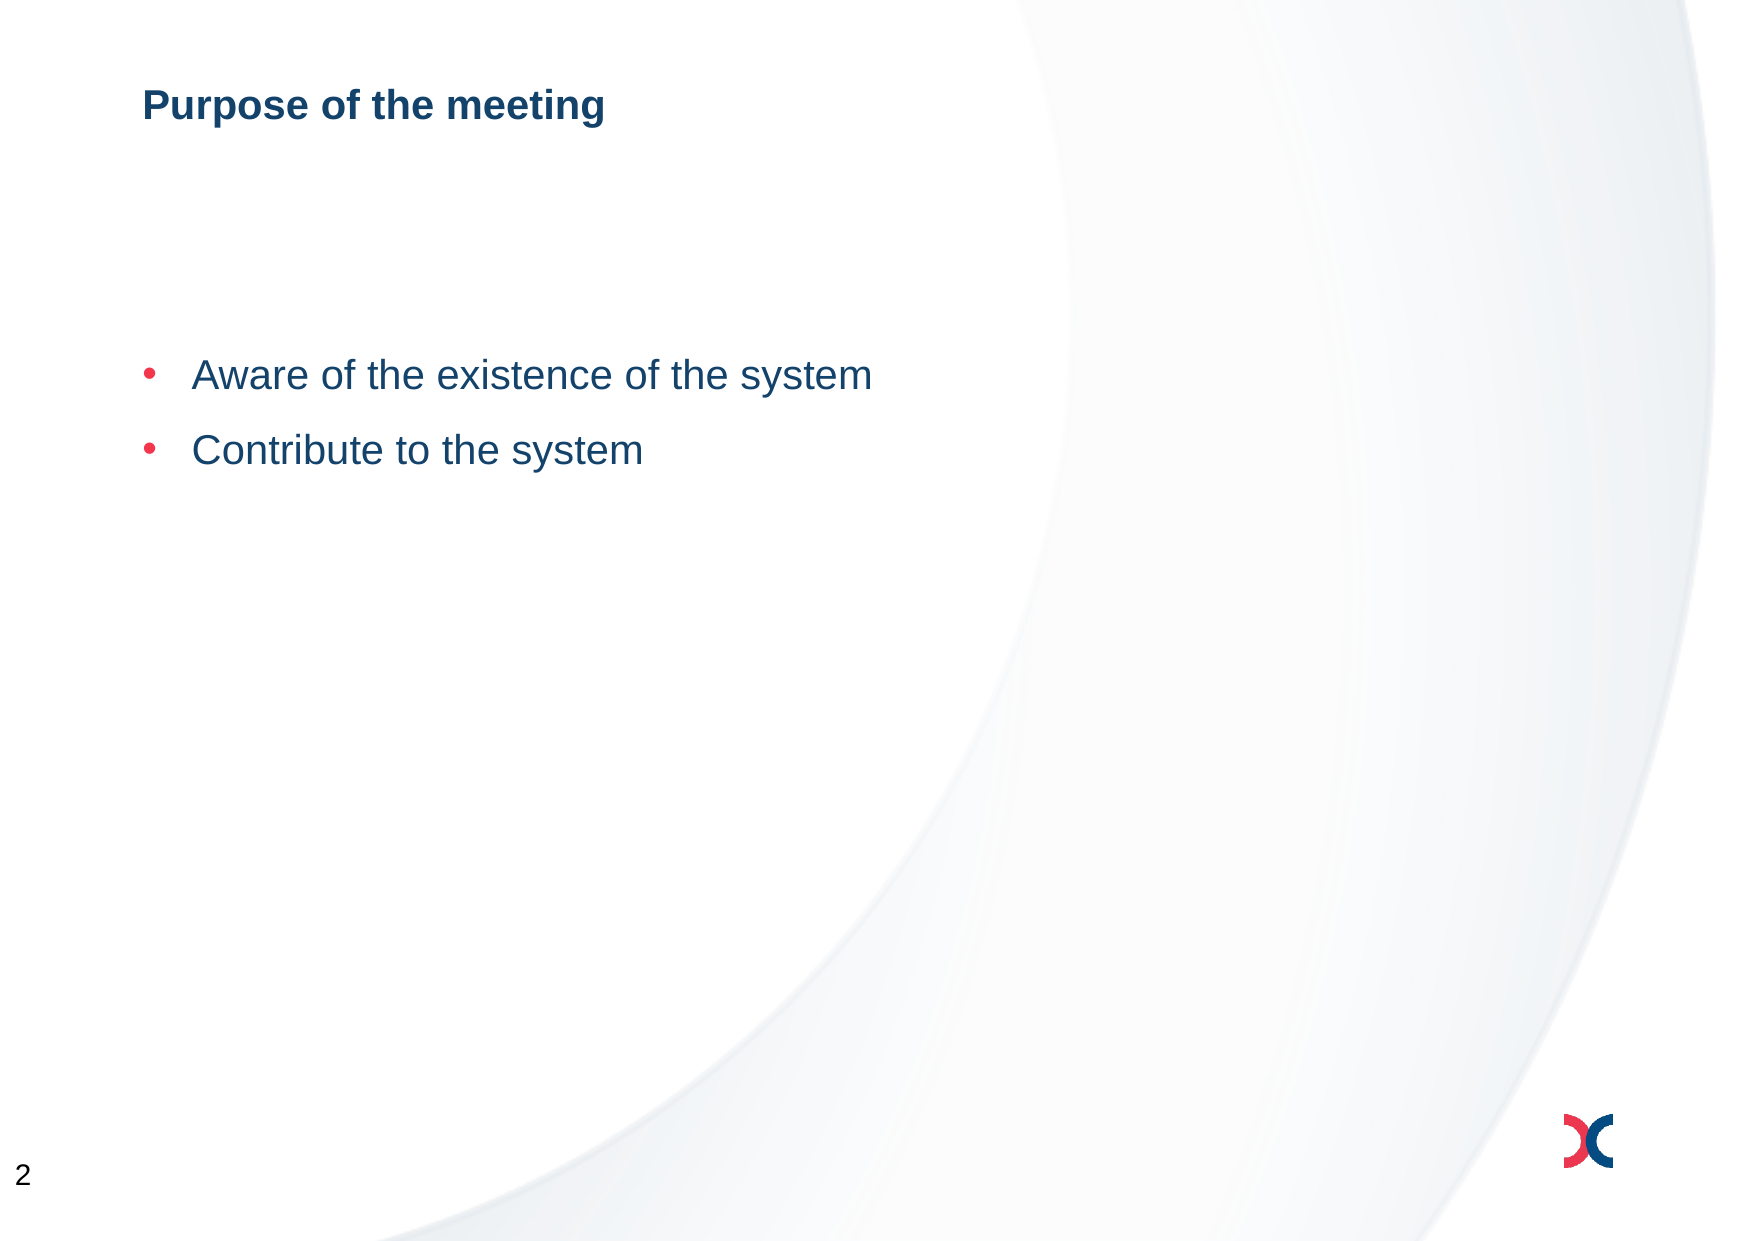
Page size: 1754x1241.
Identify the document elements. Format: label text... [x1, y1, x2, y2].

title Purpose of the meeting [142, 72, 1612, 212]
picture [1564, 1114, 1613, 1168]
slide_number 2 [0, 1140, 103, 1172]
list Aware of the existence of the system Contribute to the system [142, 347, 1115, 1135]
